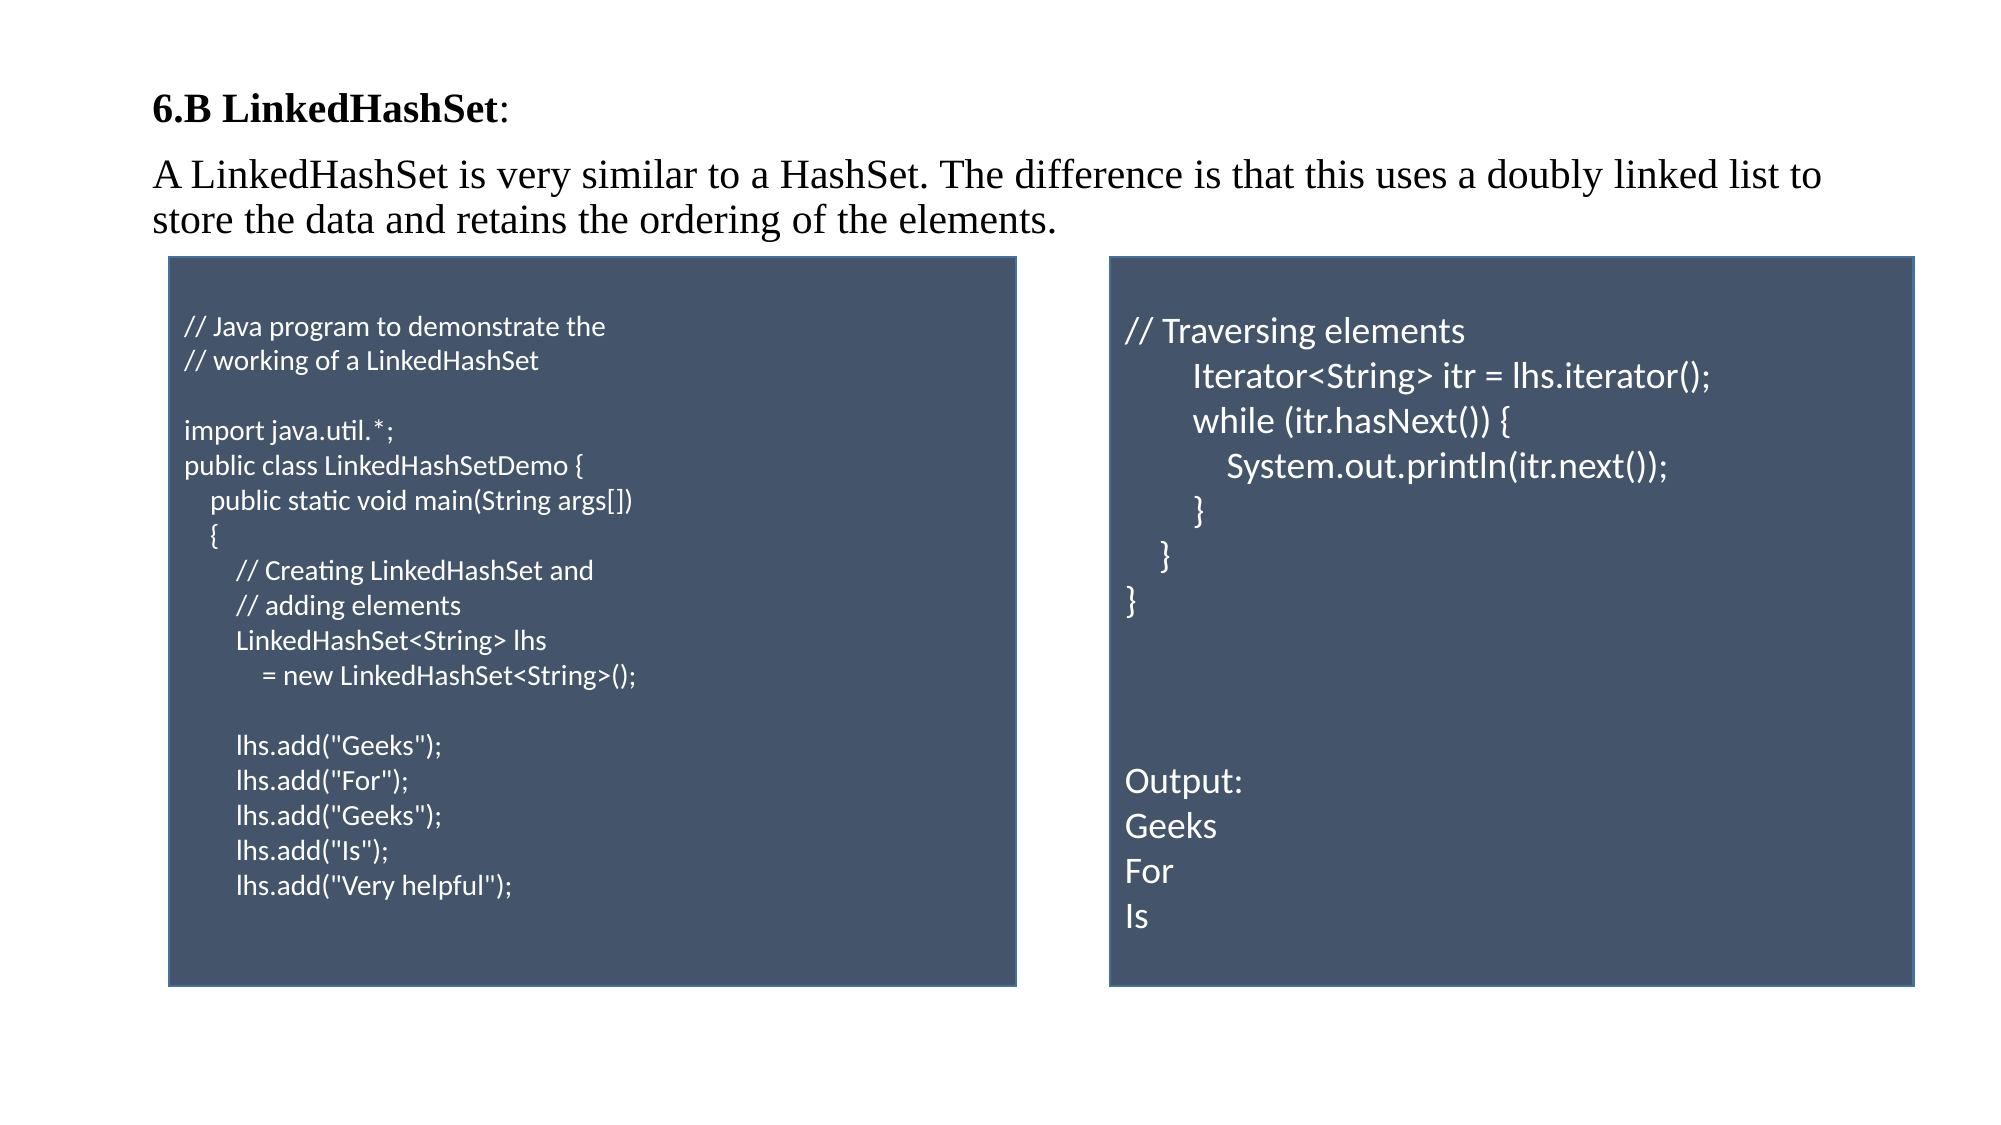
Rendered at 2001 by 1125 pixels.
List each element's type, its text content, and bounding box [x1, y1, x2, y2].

text_box // Java program to demonstrate the // working of a LinkedHashSet import java.util.*; public class LinkedHashSetDemo { public static void main(String args[]) { // Creating LinkedHashSet and // adding elements LinkedHashSet<String> lhs = new LinkedHashSet<String>(); lhs.add("Geeks"); lhs.add("For"); lhs.add("Geeks"); lhs.add("Is"); lhs.add("Very helpful"); [168, 256, 1017, 987]
list 6.B LinkedHashSet: A LinkedHashSet is very similar to a HashSet. The difference is that this uses a doubly linked list to store the data and retains the ordering of the elements. [137, 79, 1863, 1014]
text_box // Traversing elements Iterator<String> itr = lhs.iterator(); while (itr.hasNext()) { System.out.println(itr.next()); } } } Output: Geeks For Is [1109, 256, 1915, 987]
